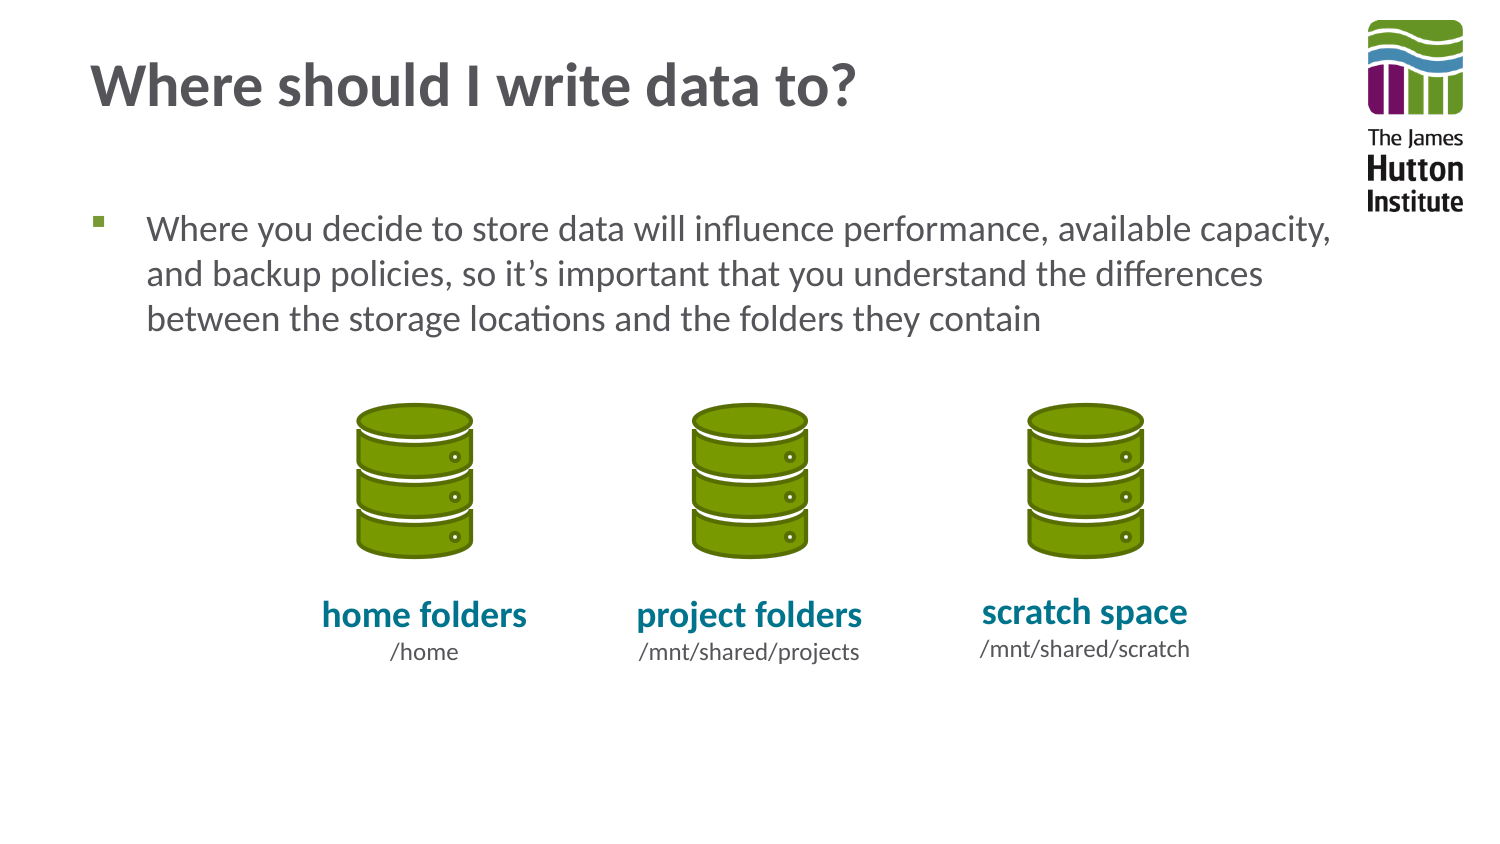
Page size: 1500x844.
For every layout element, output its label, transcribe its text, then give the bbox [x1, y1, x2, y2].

picture [653, 384, 847, 578]
title Where should I write data to? [75, 36, 1284, 127]
picture [989, 384, 1182, 578]
text_box project folders /mnt/shared/projects [621, 582, 878, 673]
text_box home folders /home [306, 582, 543, 673]
picture [318, 384, 511, 578]
picture [1368, 20, 1463, 212]
text_box scratch space /mnt/shared/scratch [964, 579, 1206, 670]
list Where you decide to store data will influence performance, available capacity, and backup policies, so it’s important that you understand the differences between the storage locations and the folders they contain [75, 196, 1358, 790]
